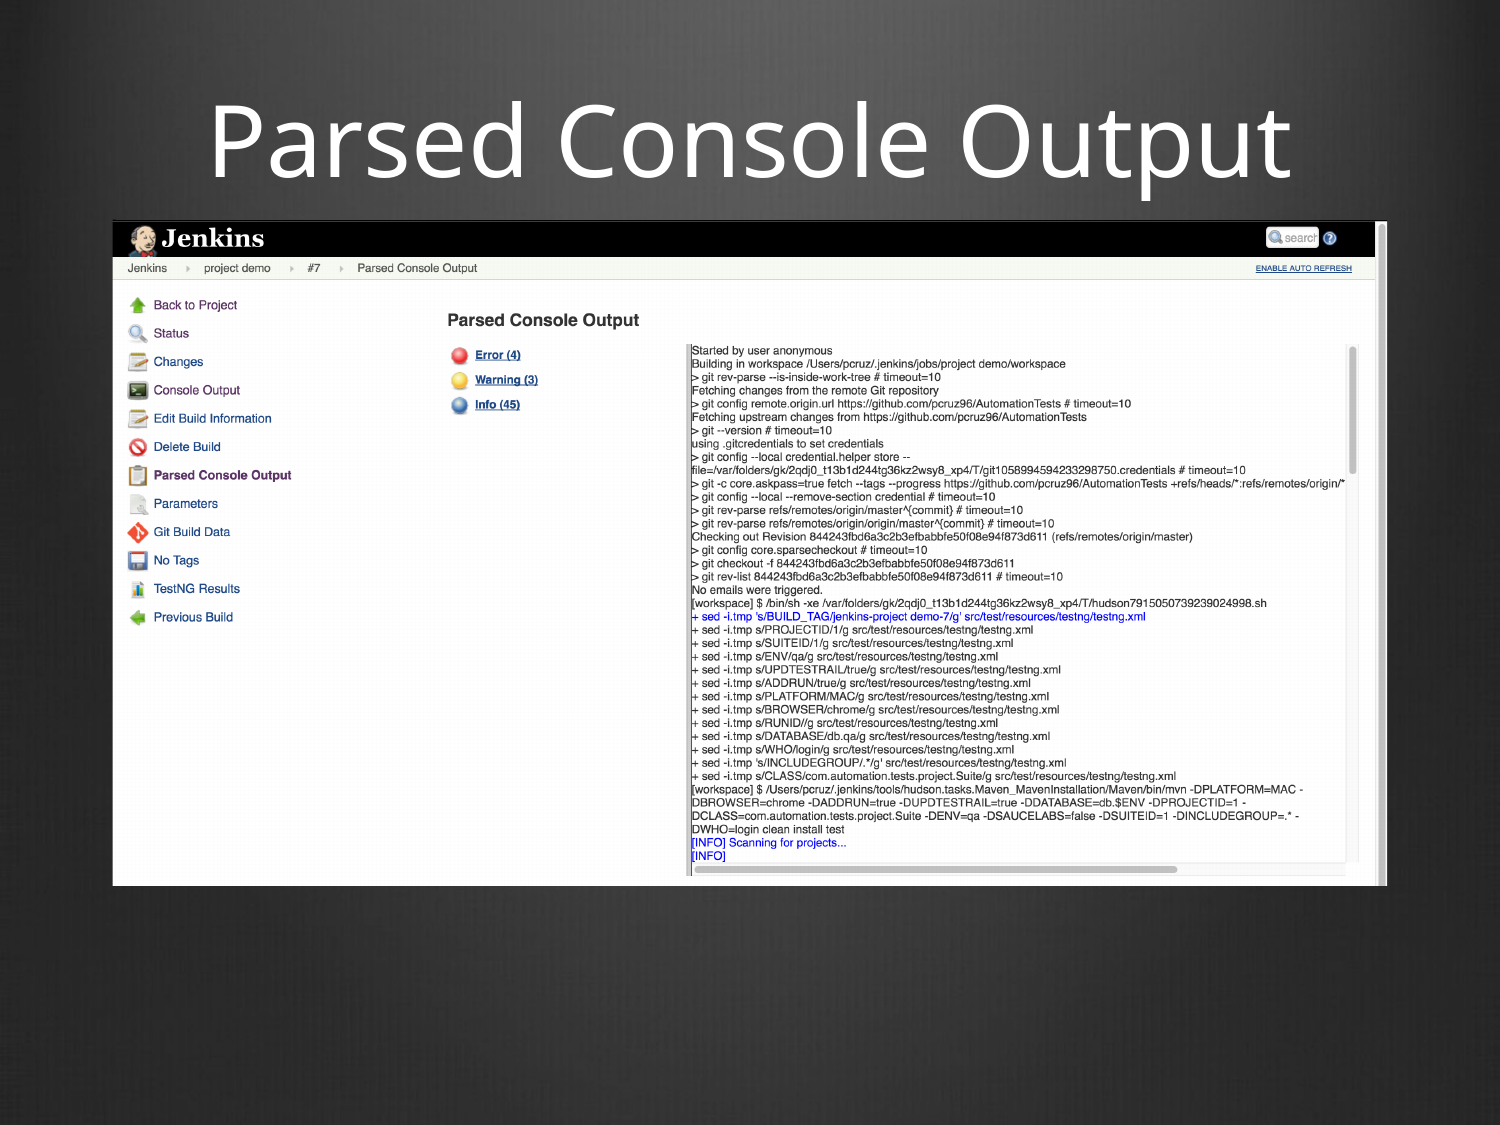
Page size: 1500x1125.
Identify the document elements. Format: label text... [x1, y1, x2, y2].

title Parsed Console Output [112, 19, 1388, 186]
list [112, 186, 1388, 886]
